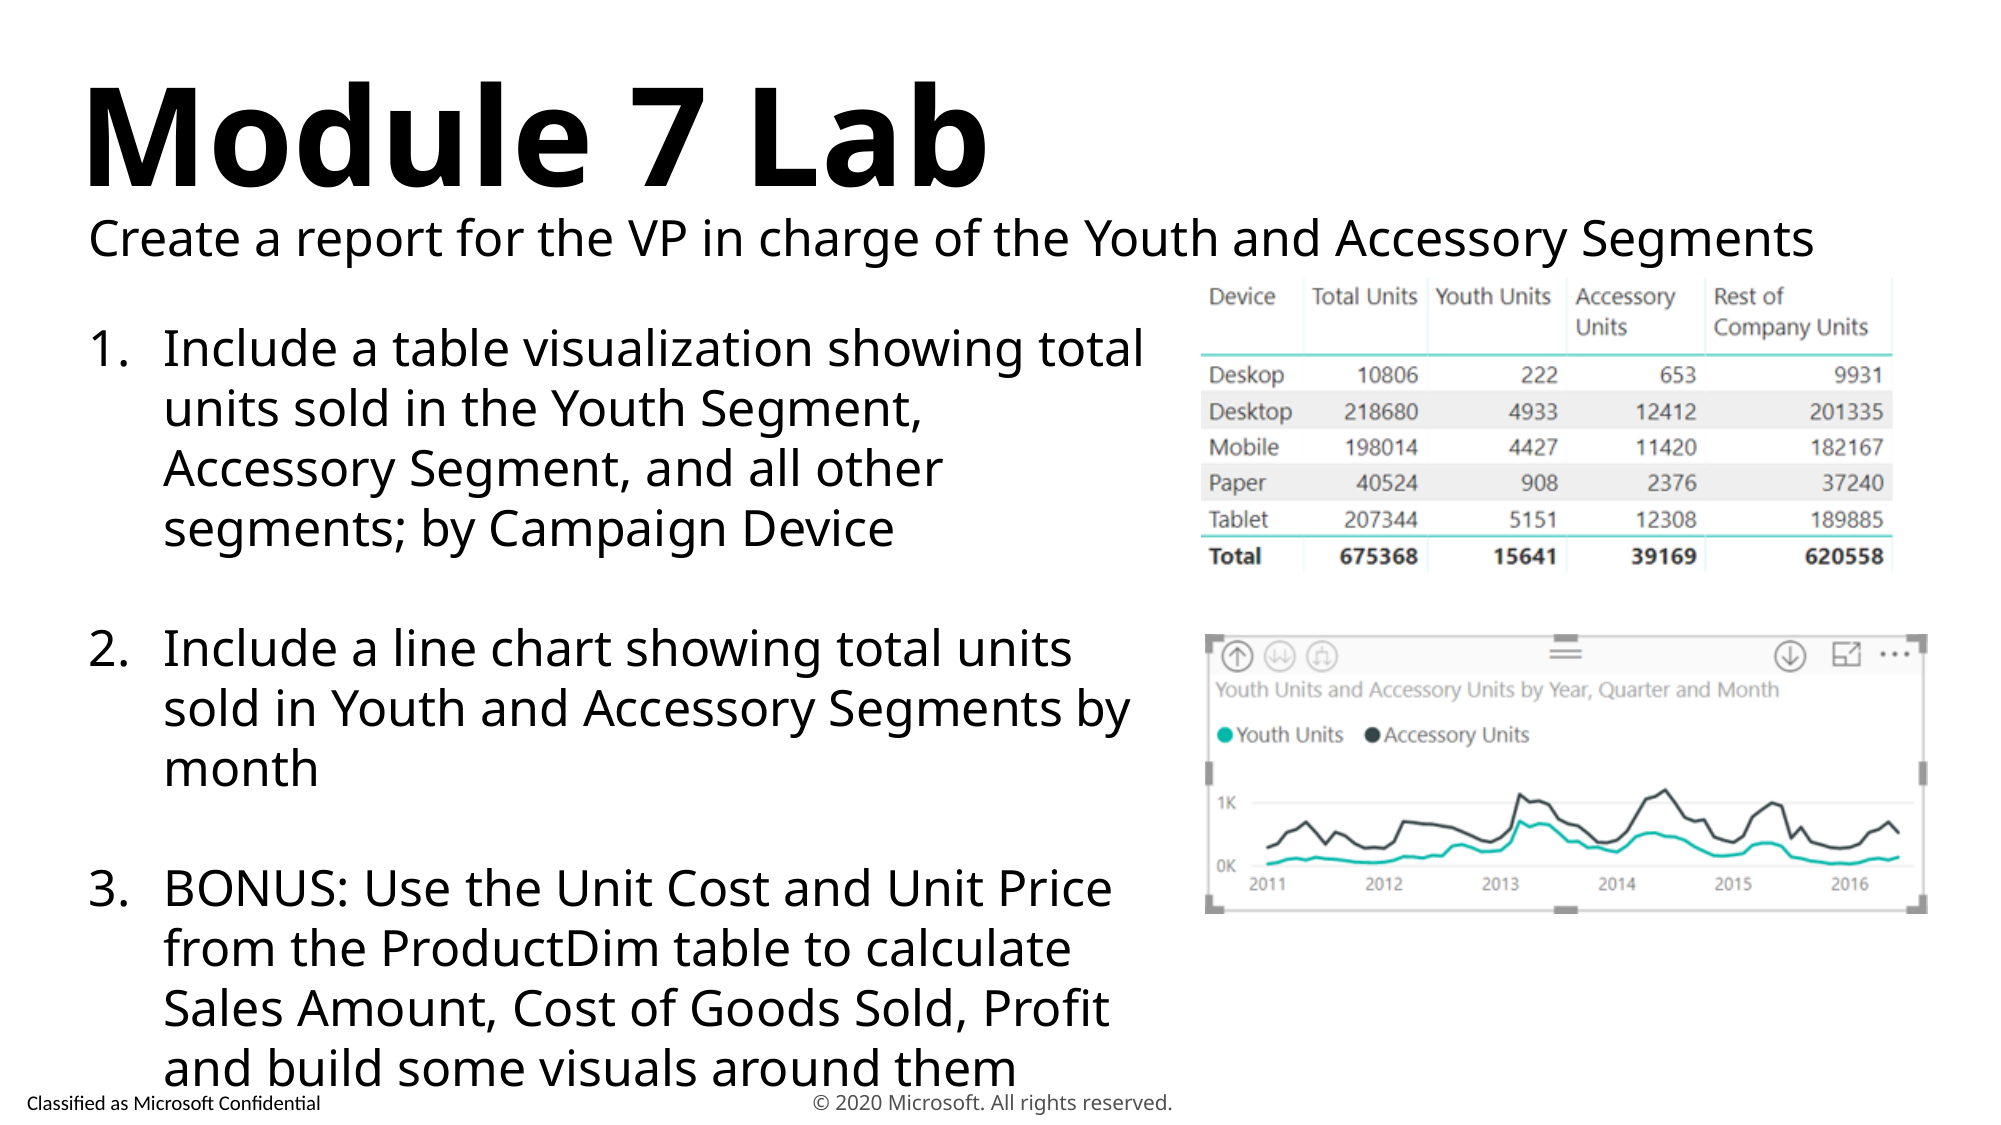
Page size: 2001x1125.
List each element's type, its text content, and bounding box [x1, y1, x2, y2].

picture [1205, 633, 1928, 915]
footer © 2020 Microsoft. All rights reserved. [663, 1084, 1338, 1122]
text_box Include a table visualization showing total units sold in the Youth Segment, Accessory Segment, and all other segments; by Campaign Device Include a line chart showing total units sold in Youth and Accessory Segments by month BONUS: Use the Unit Cost and Unit Price from the ProductDim table to calculate Sales Amount, Cost of Goods Sold, Profit and build some visuals around them [73, 249, 1163, 1125]
text_box Create a report for the VP in charge of the Youth and Accessory Segments [73, 198, 2000, 274]
picture [1201, 274, 1926, 584]
title Module 7 Lab [48, 44, 1667, 225]
